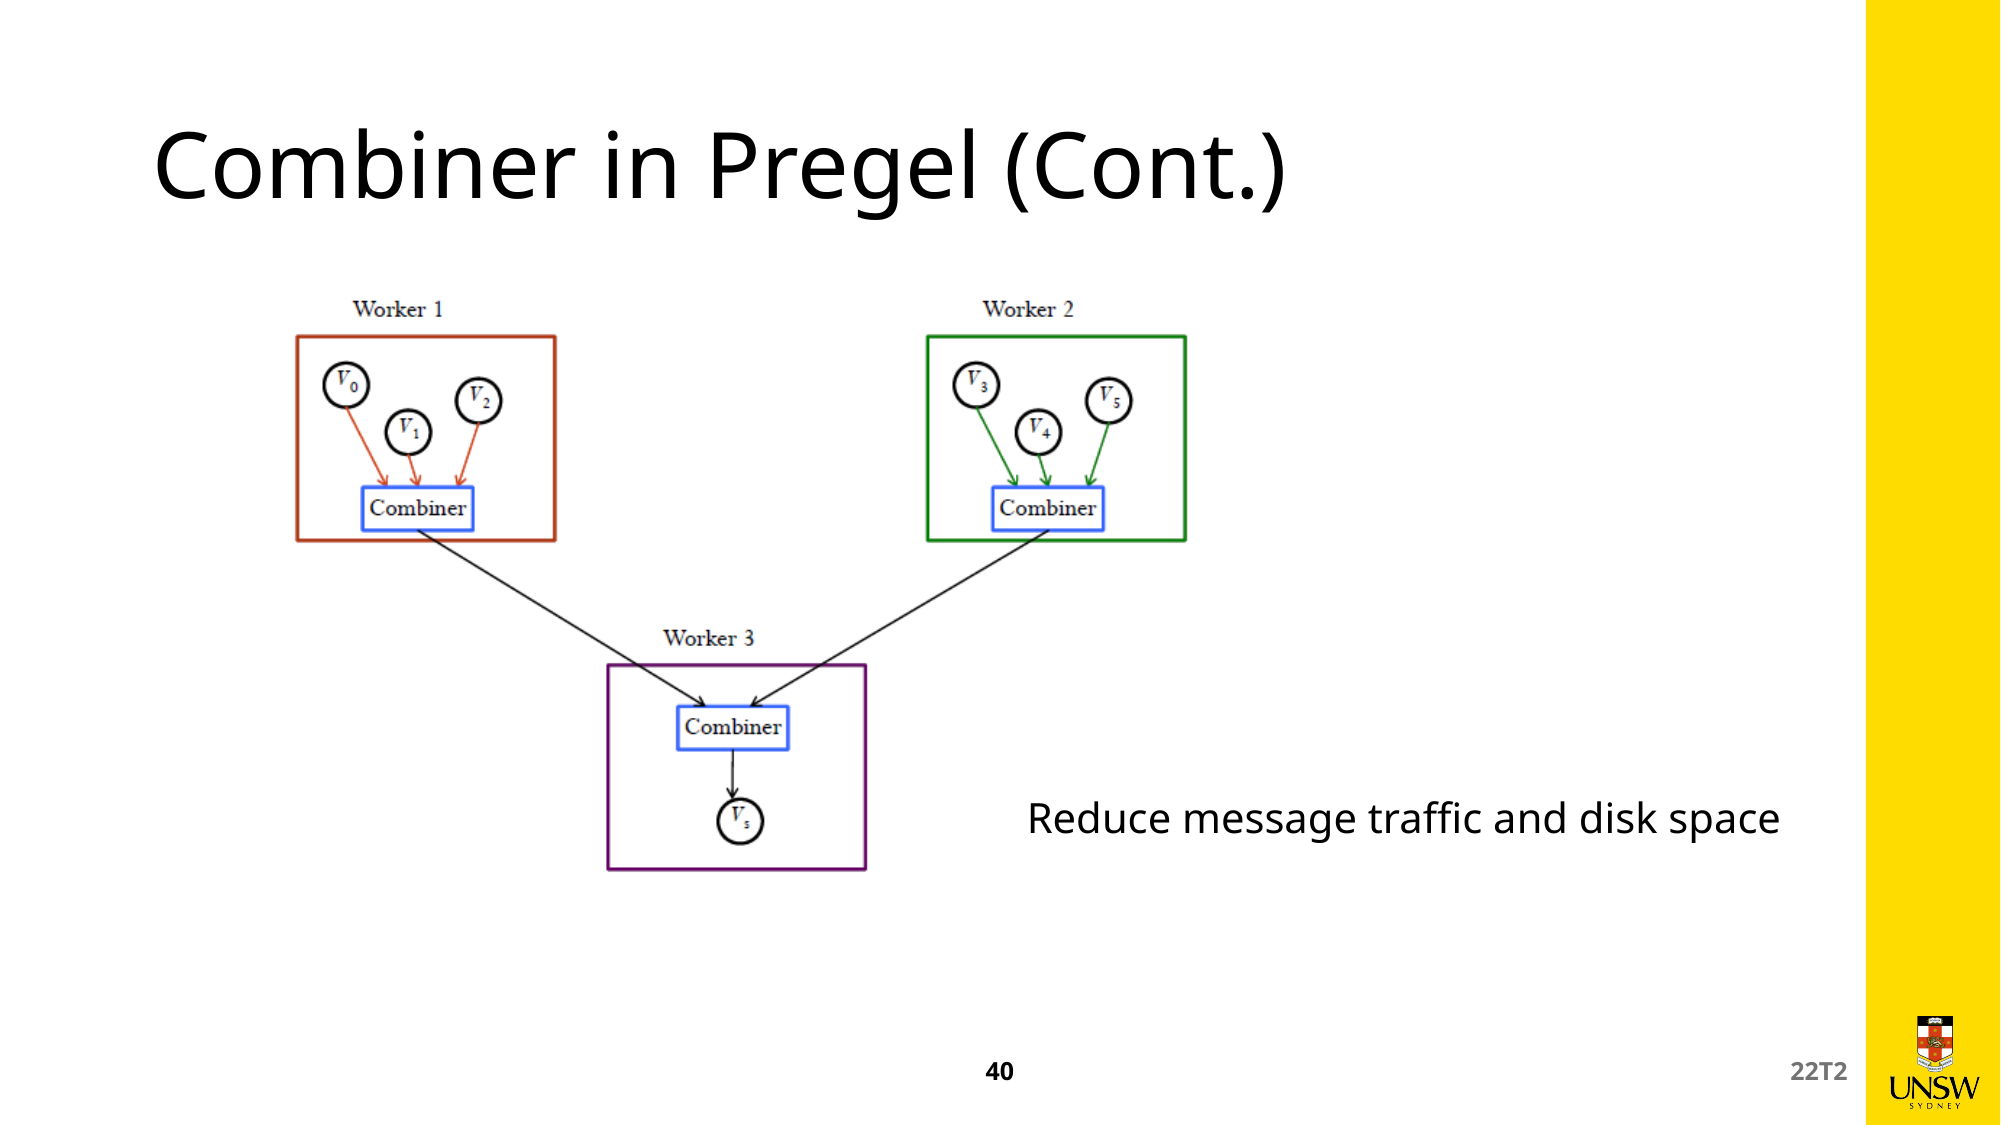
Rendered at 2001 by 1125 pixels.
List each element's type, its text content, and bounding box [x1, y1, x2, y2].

text_box Reduce message traffic and disk space [1226, 784, 2000, 850]
slide_number 40 [774, 1042, 1225, 1103]
picture [274, 288, 1226, 930]
title Combiner in Pregel (Cont.) [137, 59, 1863, 278]
footer 22T2 [1225, 1042, 1863, 1103]
picture [1890, 1016, 1980, 1109]
